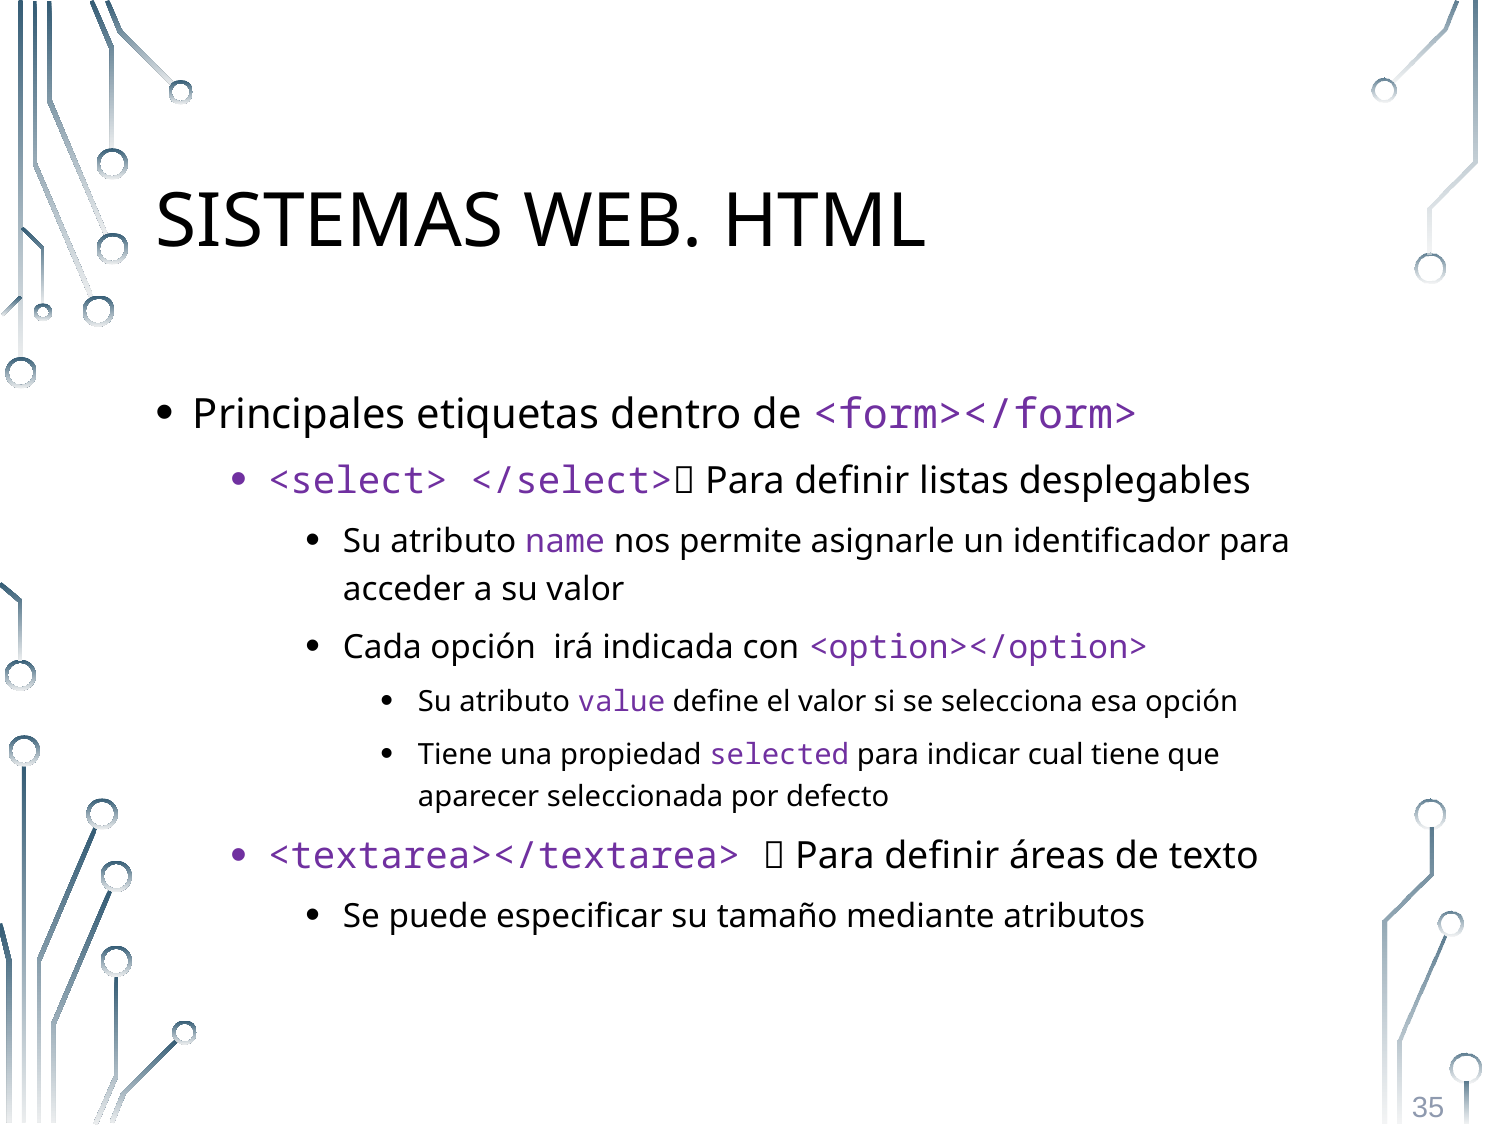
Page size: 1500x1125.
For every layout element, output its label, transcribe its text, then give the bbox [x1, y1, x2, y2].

list Principales etiquetas dentro de <form></form> <select> </select> Para definir listas desplegables Su atributo name nos permite asignarle un identificador para acceder a su valor Cada opción irá indicada con <option></option> Su atributo value define el valor si se selecciona esa opción Tiene una propiedad selected para indicar cual tiene que aparecer seleccionada por defecto <textarea></textarea>  Para definir áreas de texto Se puede especificar su tamaño mediante atributos [140, 369, 1360, 1106]
title Sistemas Web. HTML [140, 101, 1360, 344]
